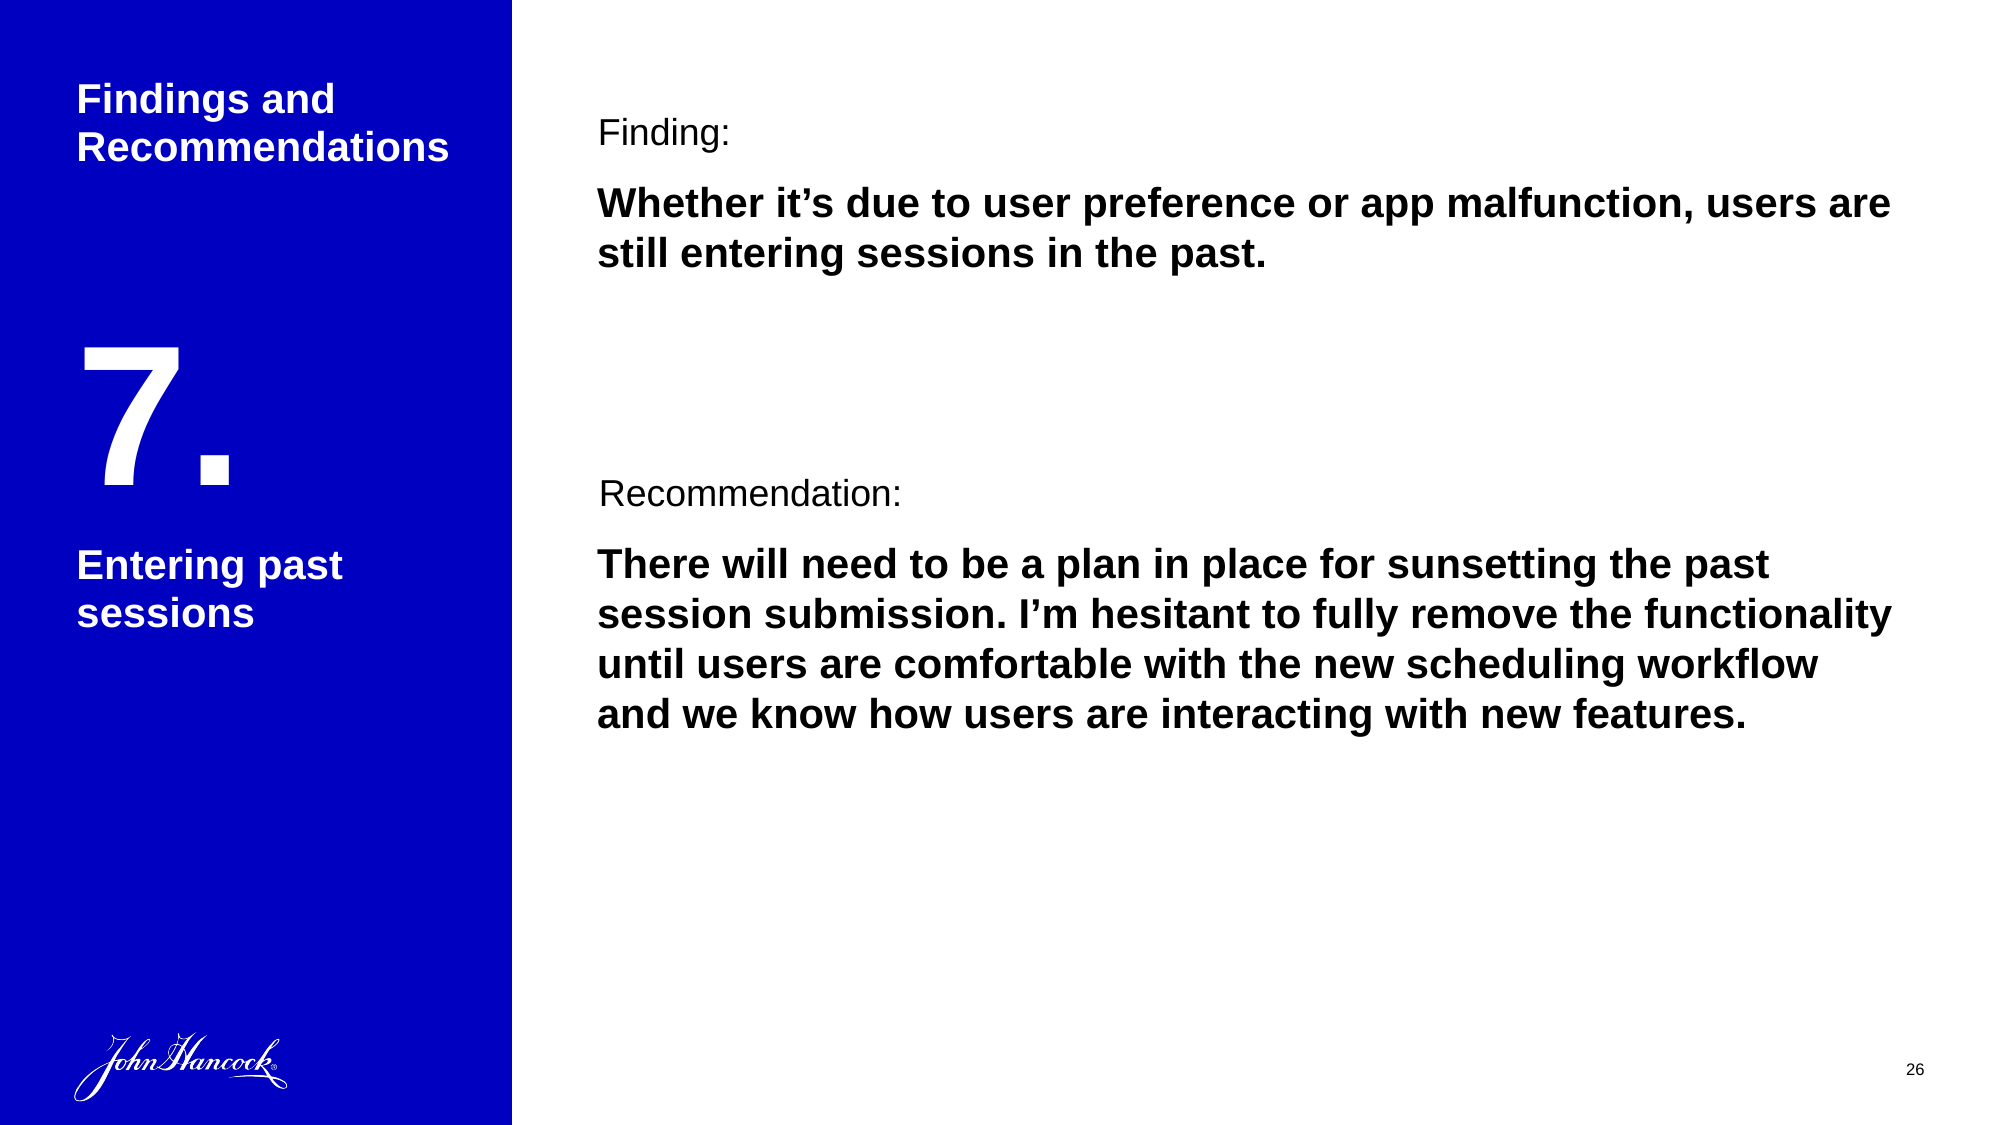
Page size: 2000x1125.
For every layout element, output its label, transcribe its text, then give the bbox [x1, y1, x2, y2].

picture [36, 1018, 325, 1112]
text_box Whether it’s due to user preference or app malfunction, users are still entering sessions in the past. [597, 176, 1895, 277]
text_box Recommendation: [598, 469, 903, 515]
text_box Finding: [597, 108, 732, 154]
text_box There will need to be a plan in place for sunsetting the past session submission. I’m hesitant to fully remove the functionality until users are comfortable with the new scheduling workflow and we know how users are interacting with new features. [597, 537, 1895, 738]
text_box Entering past sessions [76, 542, 475, 668]
slide_number 26 [1878, 1049, 1925, 1079]
text_box 7. [76, 302, 475, 505]
title Findings and Recommendations [76, 76, 475, 202]
